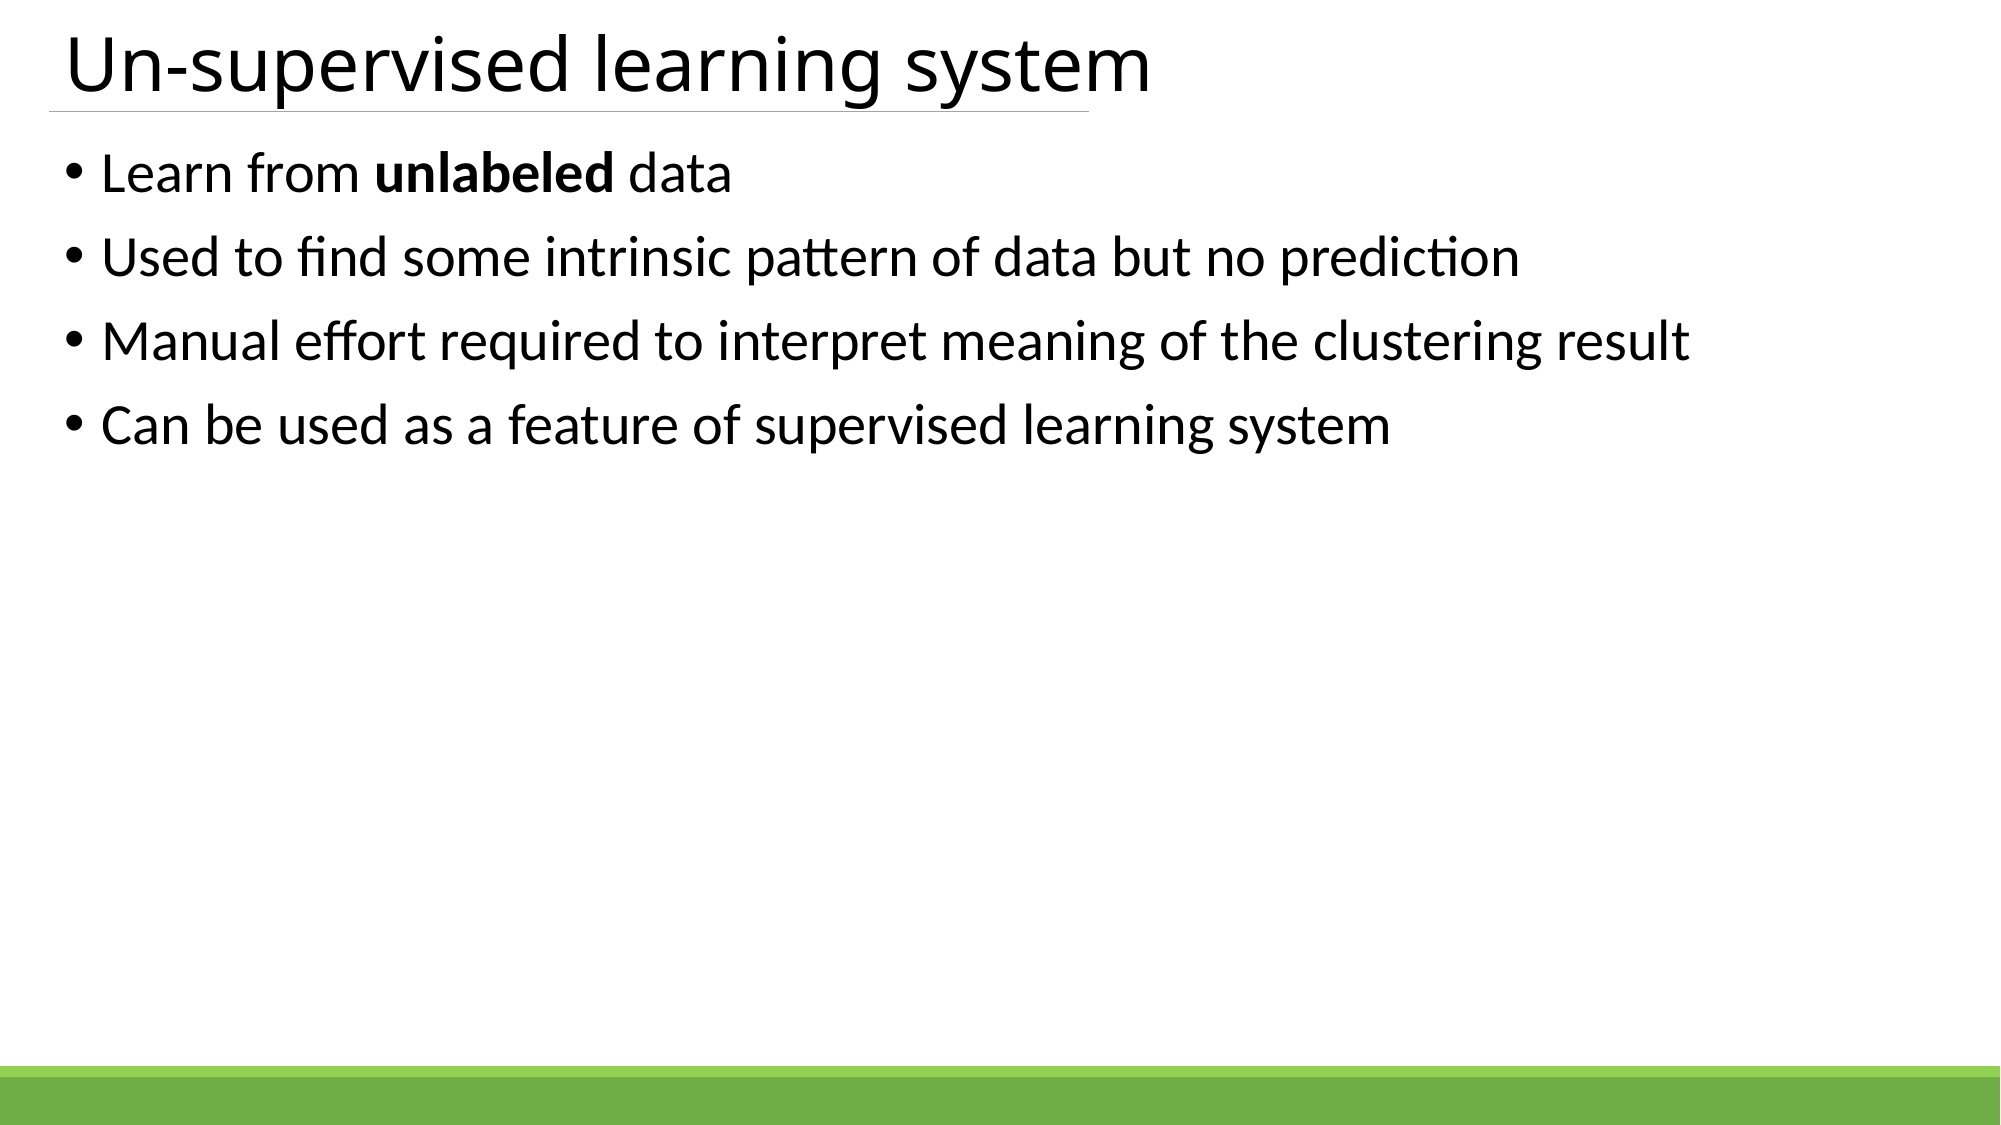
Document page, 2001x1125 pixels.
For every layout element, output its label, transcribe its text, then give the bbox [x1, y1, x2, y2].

title Un-supervised learning system [49, 22, 1960, 112]
list Learn from unlabeled data Used to find some intrinsic pattern of data but no prediction Manual effort required to interpret meaning of the clustering result Can be used as a feature of supervised learning system [49, 135, 1960, 1014]
